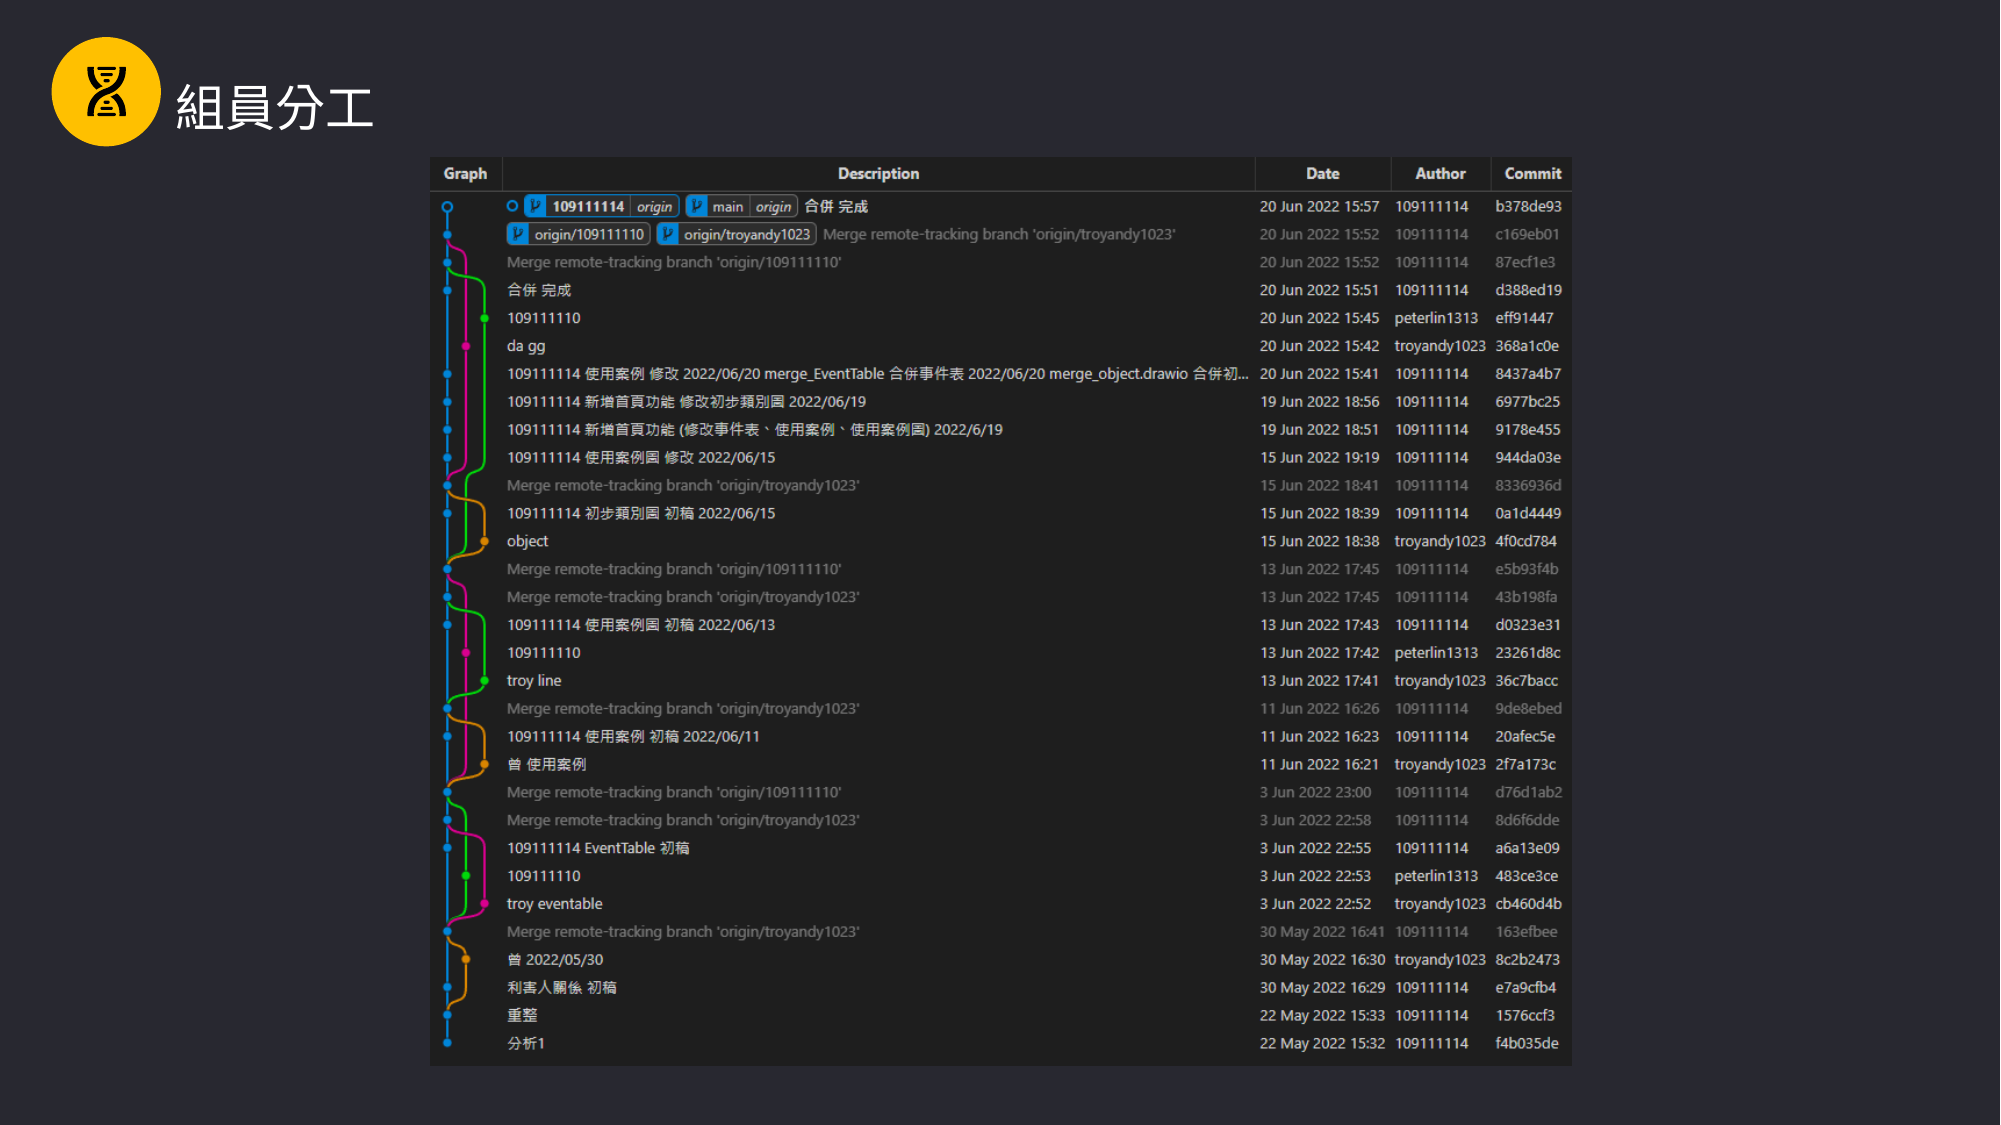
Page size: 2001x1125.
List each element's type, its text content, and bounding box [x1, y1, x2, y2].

text_box 組員分工 [160, 69, 1037, 145]
text_box [50, 36, 162, 148]
text_box [87, 66, 126, 117]
picture [430, 157, 1572, 1066]
